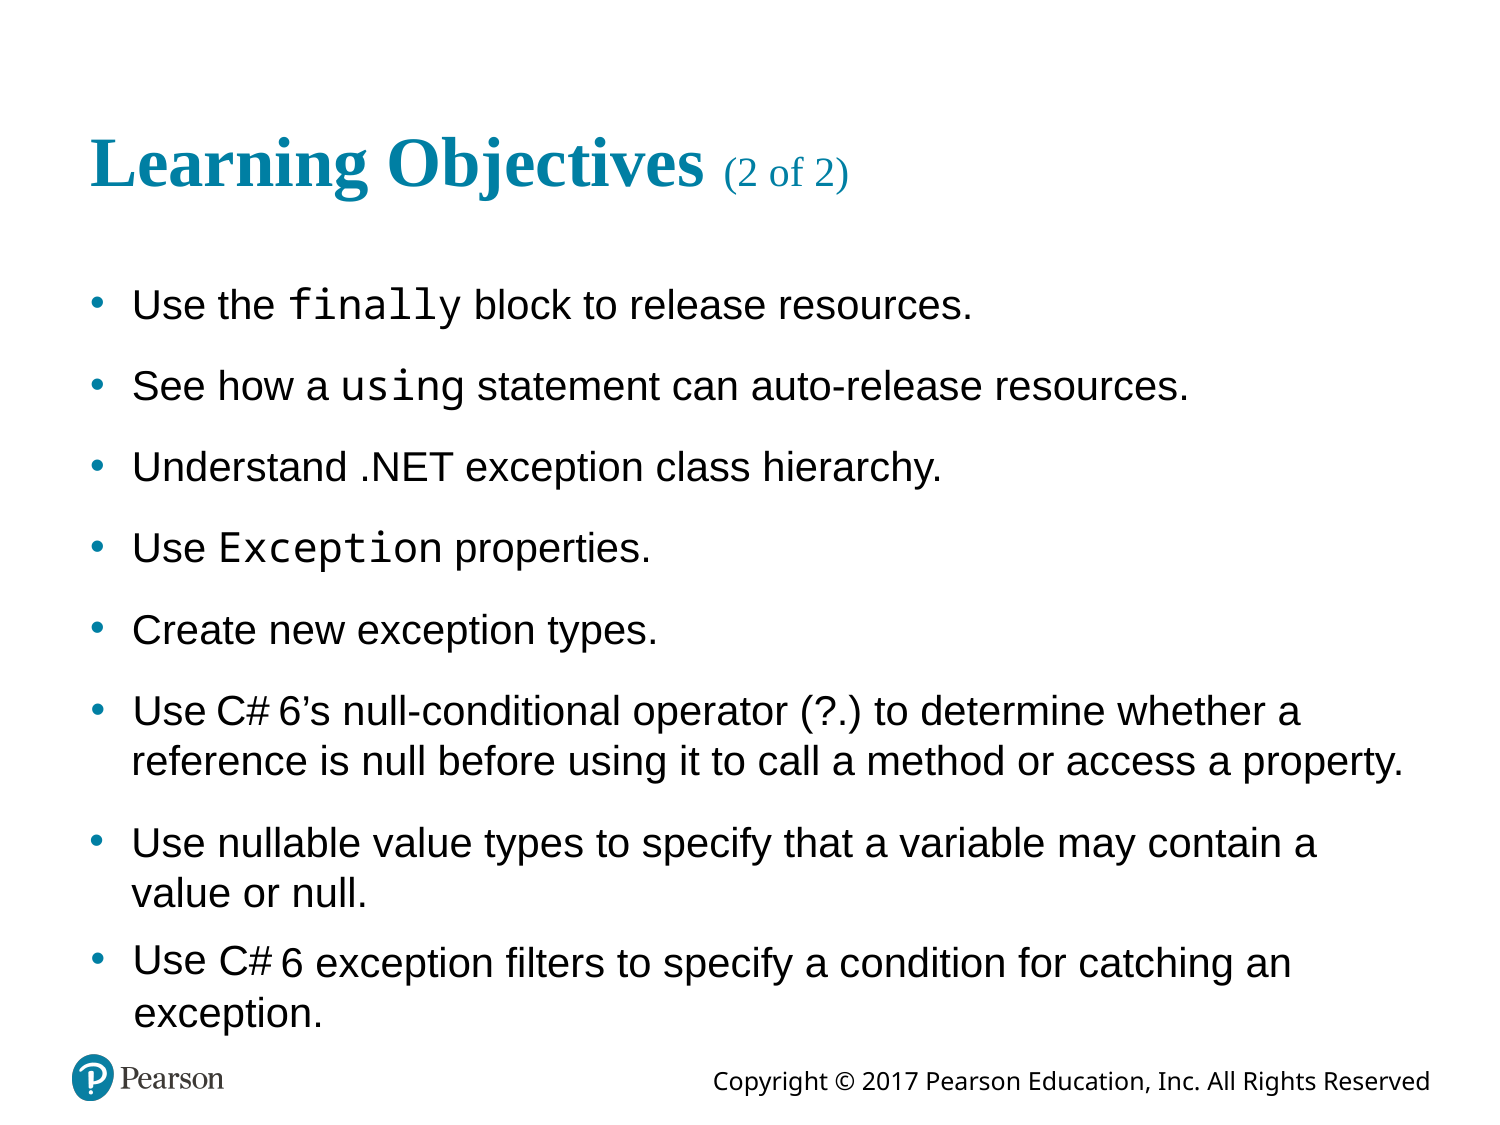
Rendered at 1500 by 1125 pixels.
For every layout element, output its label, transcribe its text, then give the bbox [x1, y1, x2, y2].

list Use the finally block to release resources. See how a using statement can auto-release resources. Understand .NET exception class hierarchy. Use Exception properties. Create new exception types. [75, 262, 1425, 663]
picture [72, 1054, 88, 1070]
picture [72, 1087, 83, 1101]
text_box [210, 686, 278, 737]
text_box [213, 936, 281, 986]
list 6’s null-conditional operator (?.) to determine whether a reference is null before using it to call a method or access a property. Use nullable value types to specify that a variable may contain a value or null. [74, 669, 1425, 920]
picture [80, 1063, 106, 1088]
list 6 exception filters to specify a condition for catching an exception. [74, 920, 1425, 1028]
picture [98, 1054, 224, 1101]
title Learning Objectives (2 of 2) [75, 35, 1425, 216]
